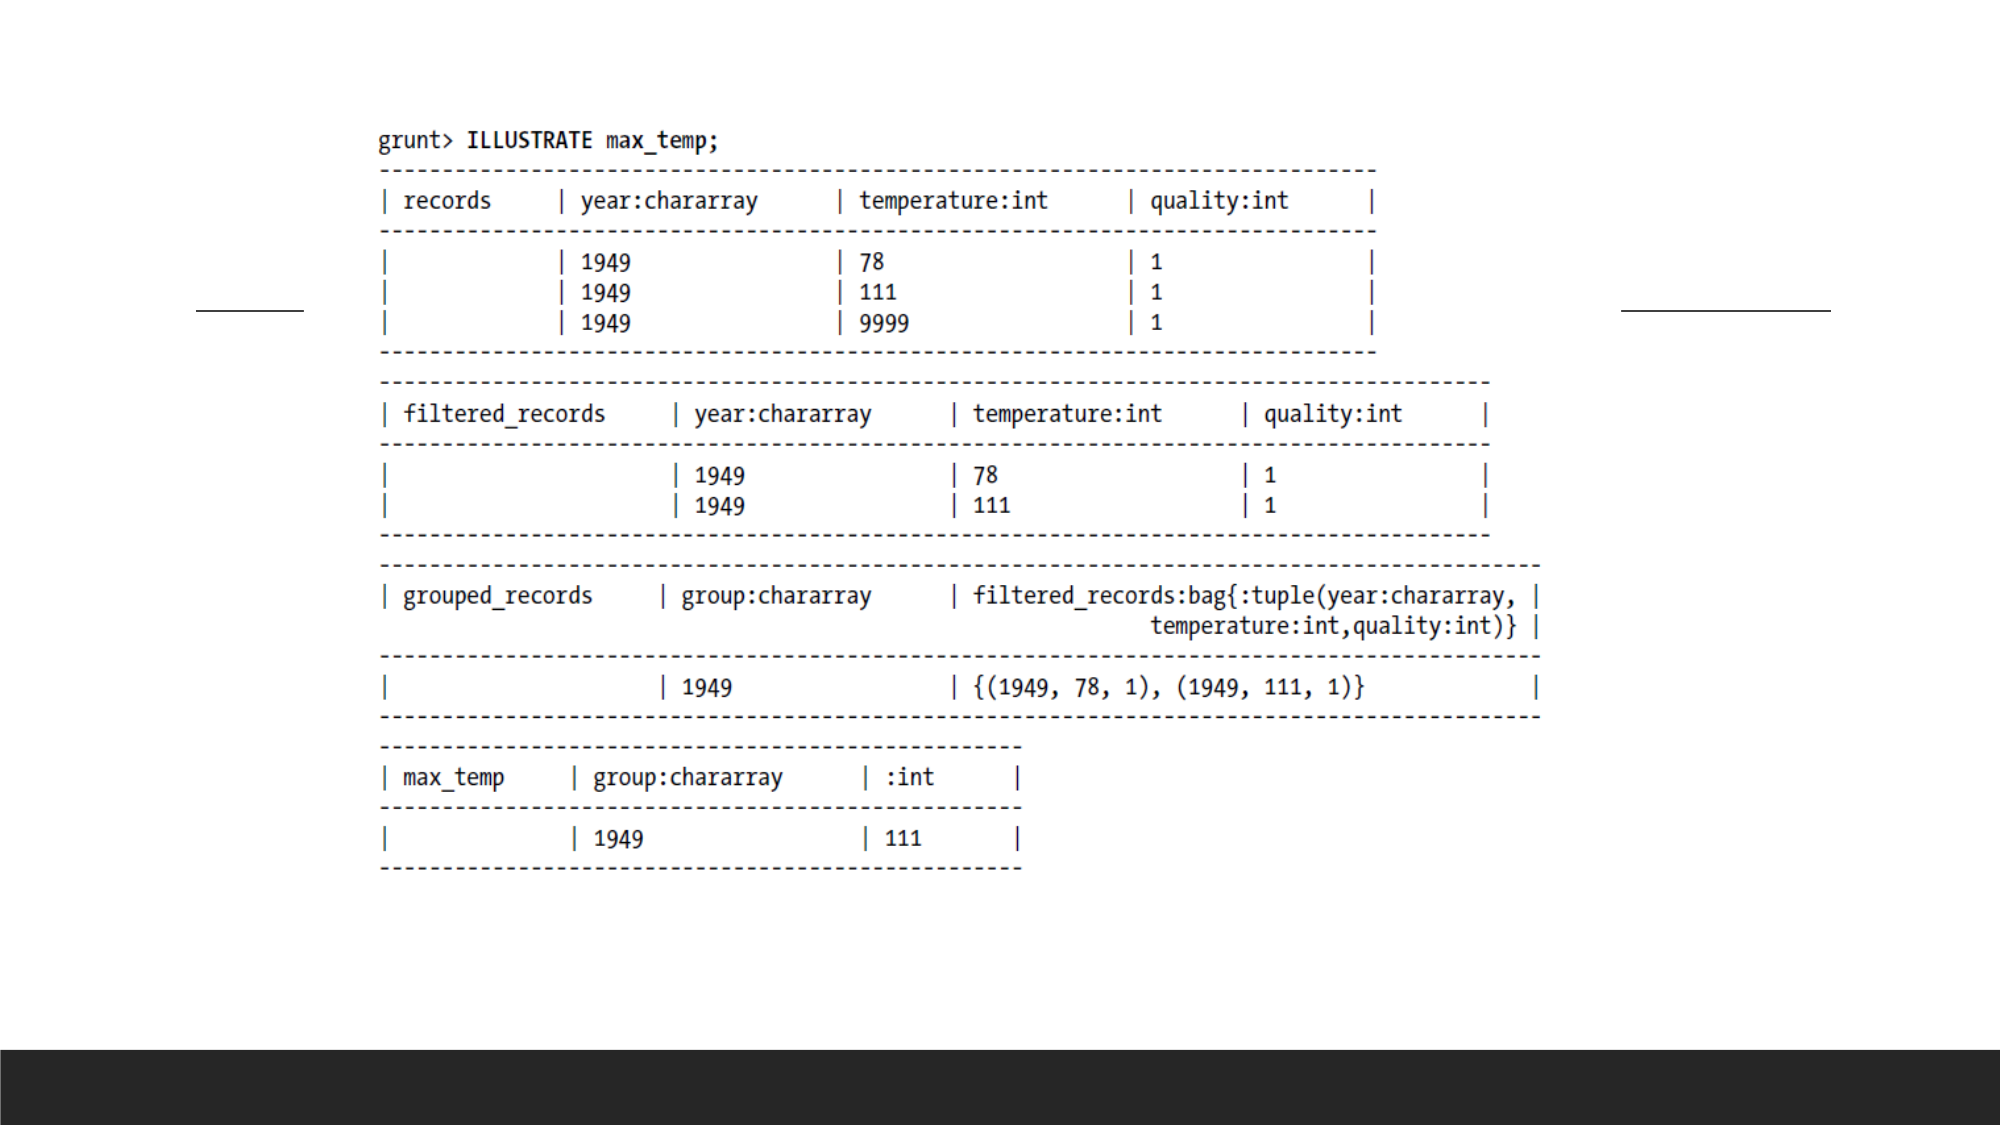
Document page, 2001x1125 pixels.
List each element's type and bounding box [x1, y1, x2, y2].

list [303, 96, 1622, 891]
